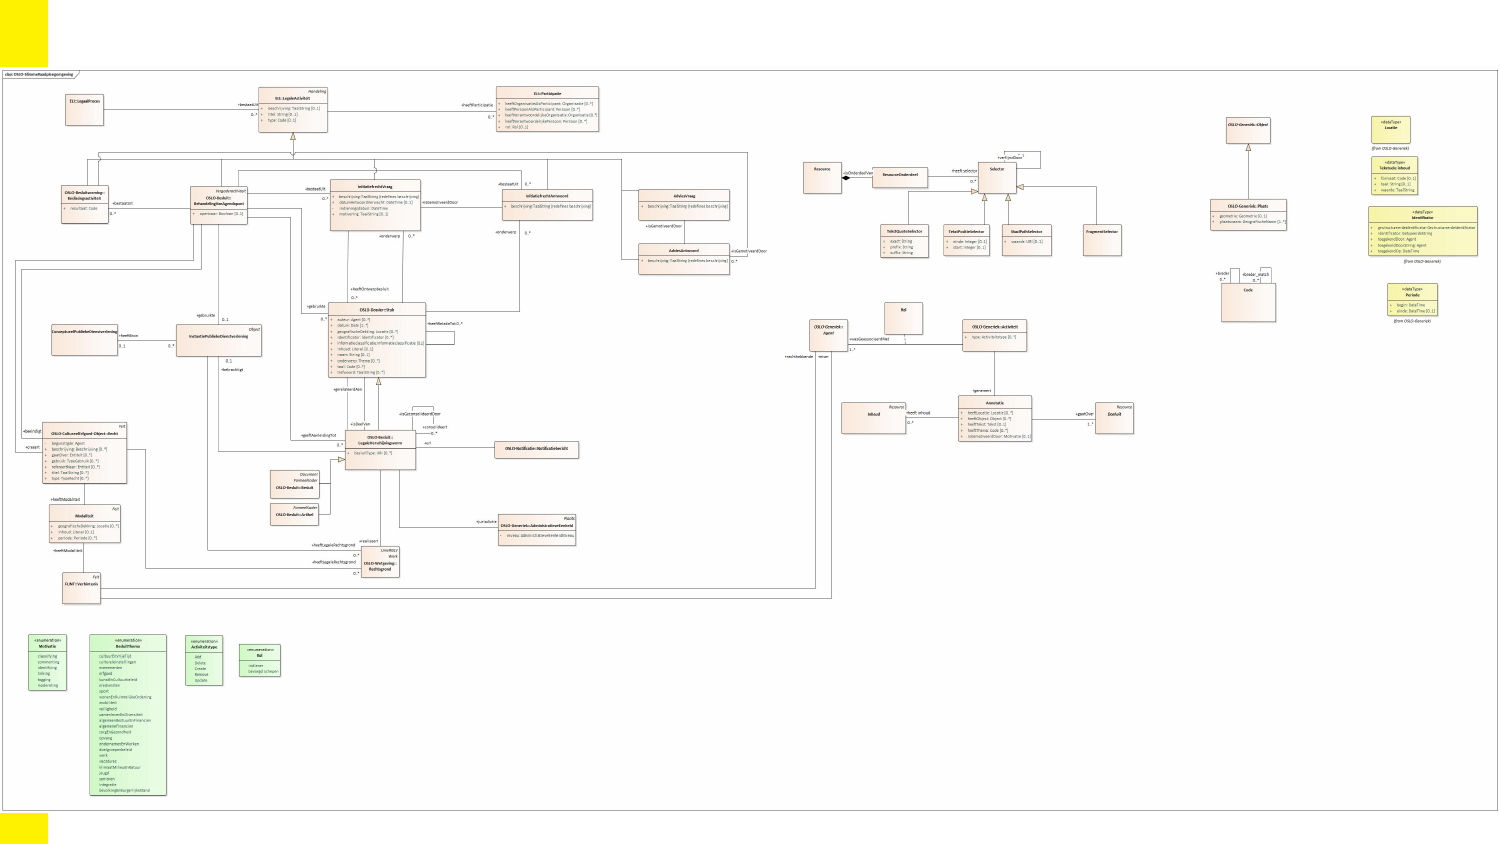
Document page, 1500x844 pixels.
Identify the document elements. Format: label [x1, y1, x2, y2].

picture [0, 67, 1500, 813]
